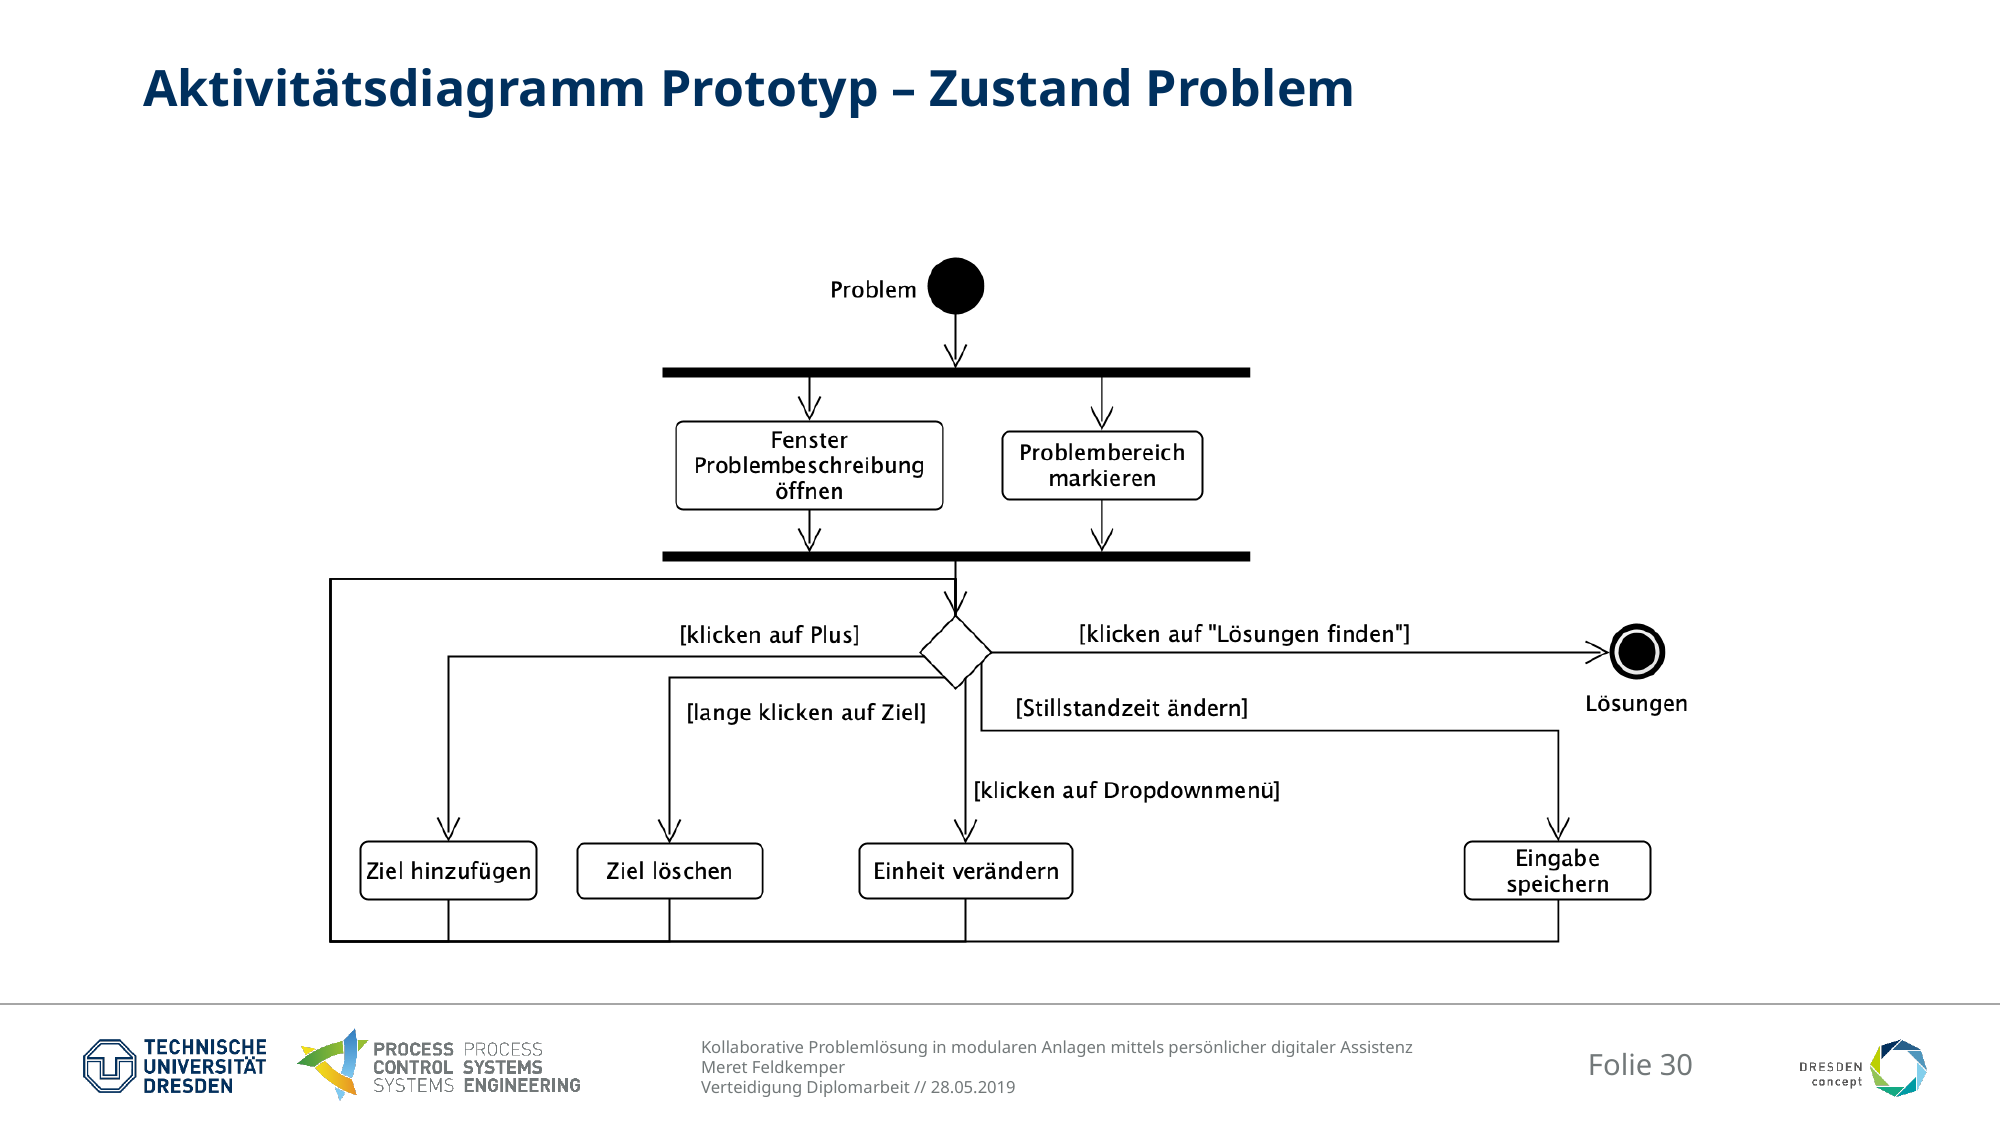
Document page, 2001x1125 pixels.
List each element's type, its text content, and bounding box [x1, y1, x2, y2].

picture [297, 1028, 580, 1101]
picture [1800, 1039, 1927, 1097]
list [314, 243, 1708, 957]
picture [83, 1039, 266, 1093]
title Aktivitätsdiagramm Prototyp – Zustand Problem [143, 56, 1880, 169]
